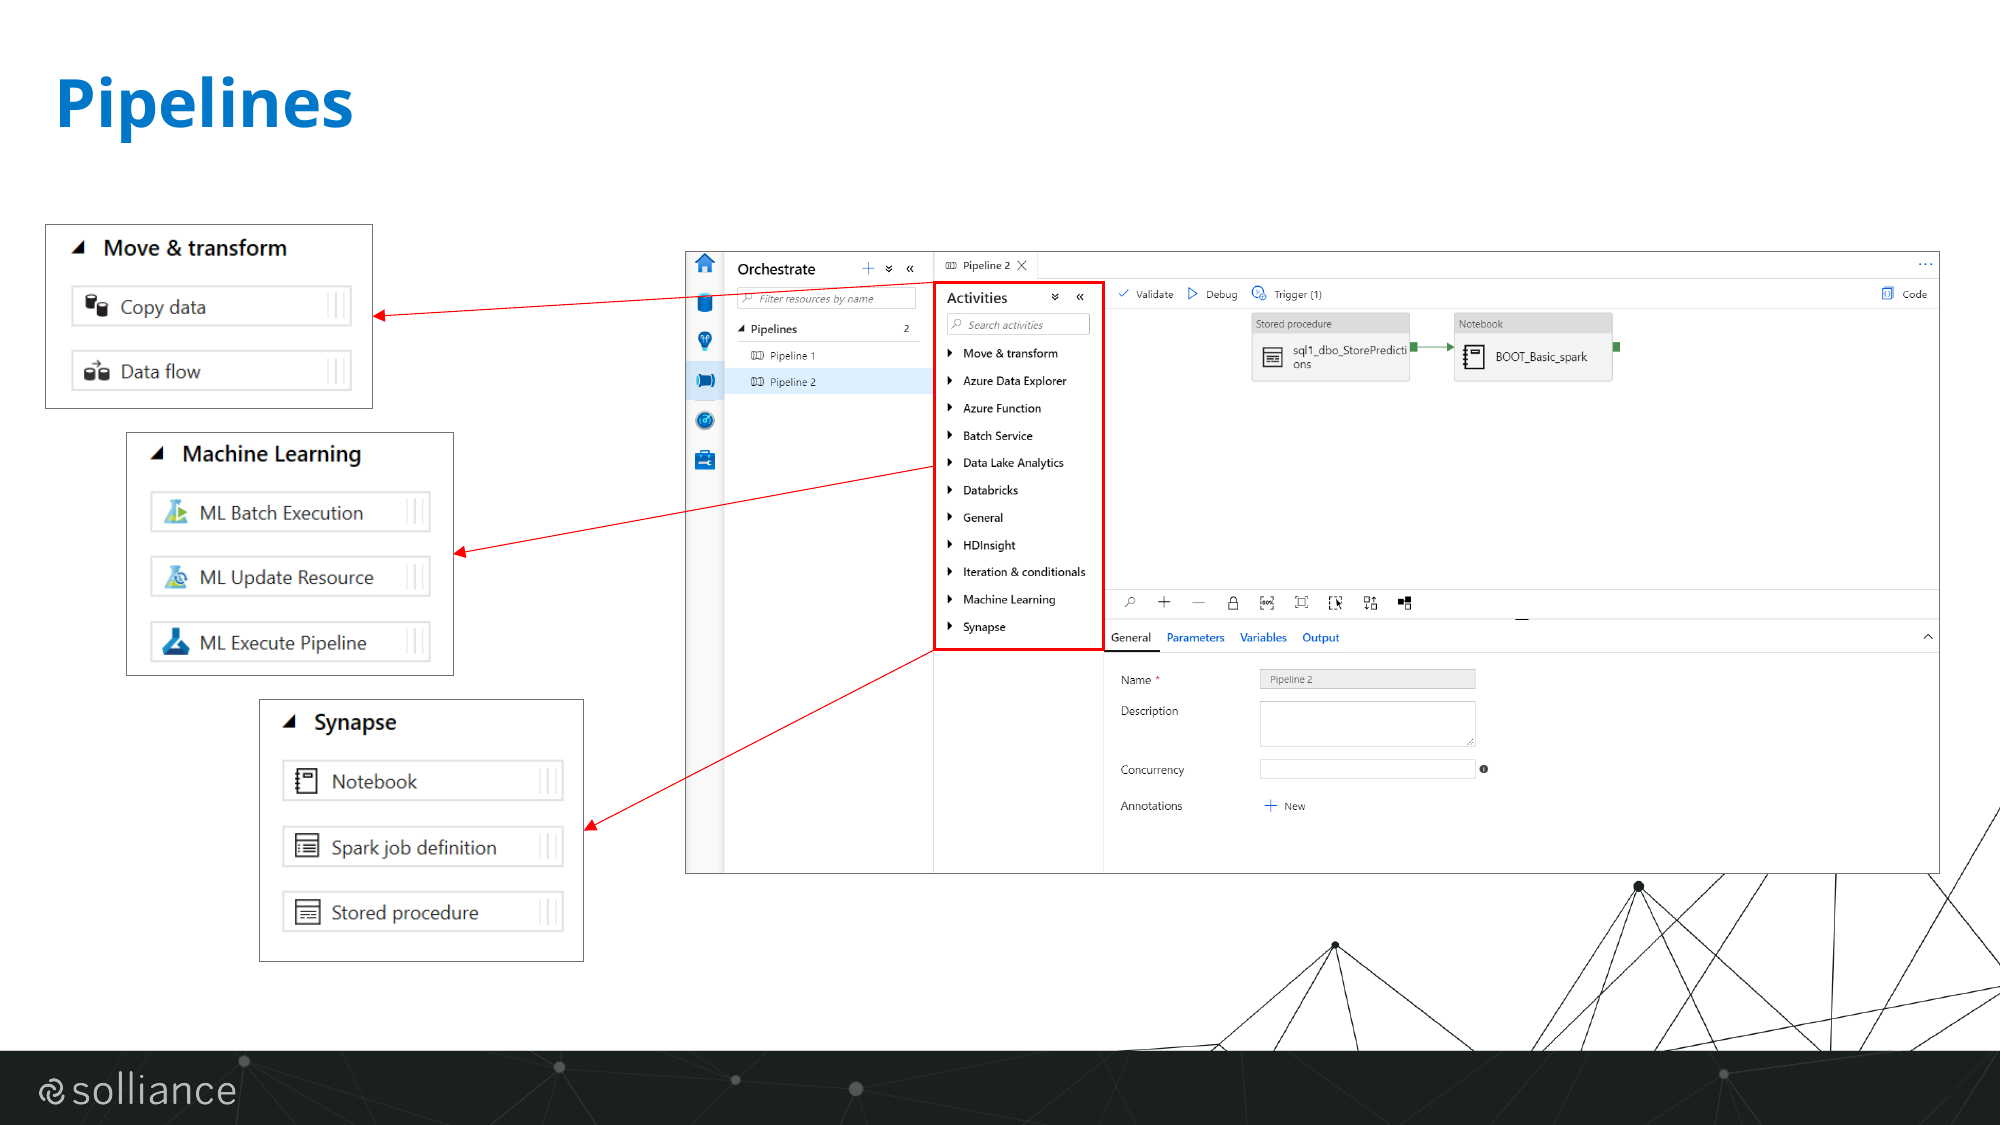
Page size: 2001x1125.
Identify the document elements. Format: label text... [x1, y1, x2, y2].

title Pipelines [39, 0, 760, 215]
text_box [373, 282, 935, 317]
picture [126, 432, 454, 676]
picture [39, 1071, 236, 1105]
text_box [583, 649, 935, 831]
picture [685, 250, 2000, 1051]
picture [259, 699, 584, 962]
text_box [454, 465, 935, 555]
picture [45, 224, 373, 409]
